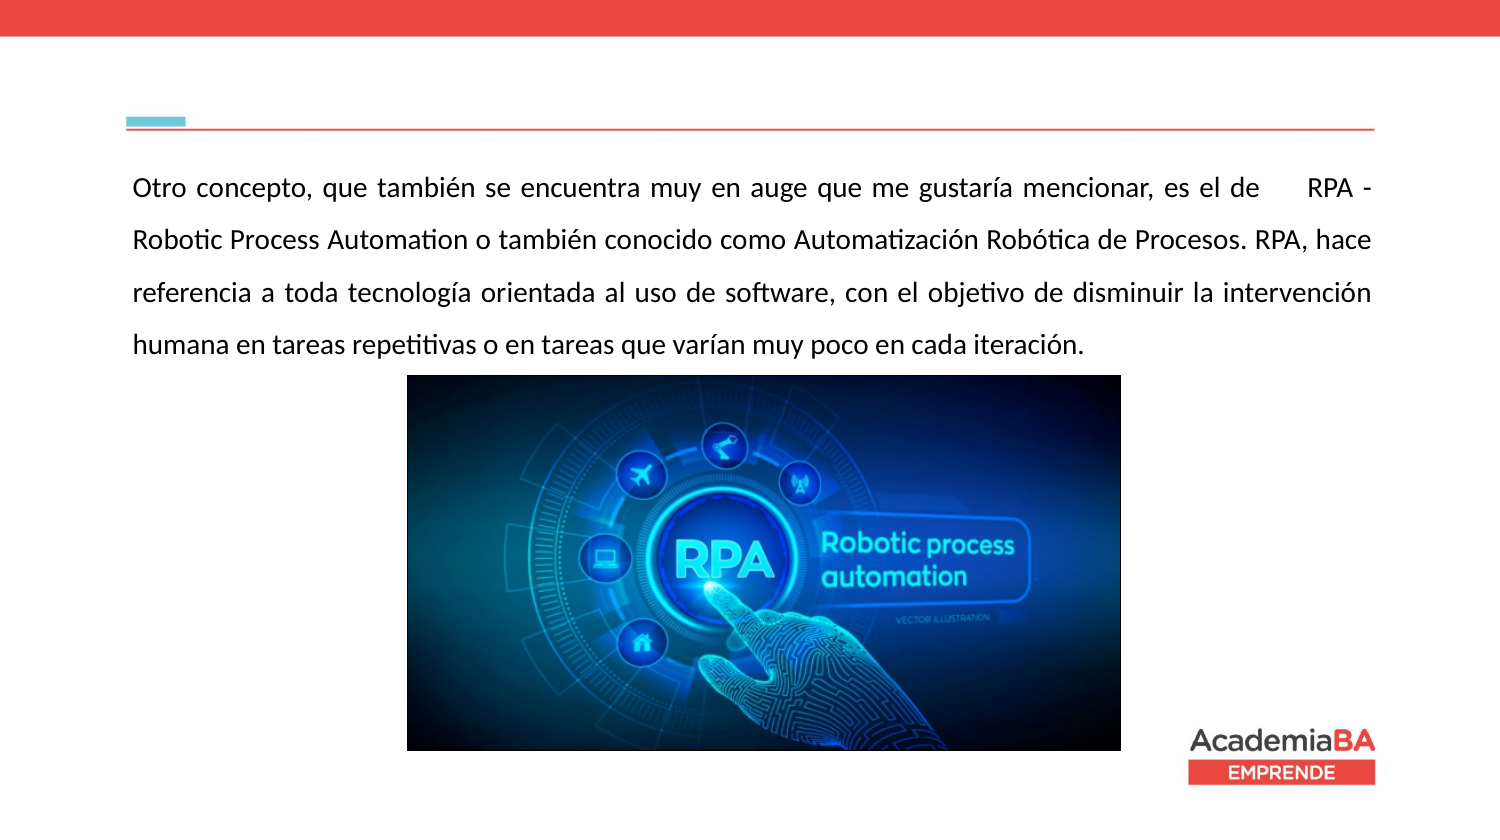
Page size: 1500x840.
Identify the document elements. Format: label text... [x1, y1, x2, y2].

text_box Otro concepto, que también se encuentra muy en auge que me gustaría mencionar, es el de RPA - Robotic Process Automation o también conocido como Automatización Robótica de Procesos. RPA, hace referencia a toda tecnología orientada al uso de software, con el objetivo de disminuir la intervención humana en tareas repetitivas o en tareas que varían muy poco en cada iteración. [117, 143, 1388, 413]
picture [0, 0, 1500, 787]
